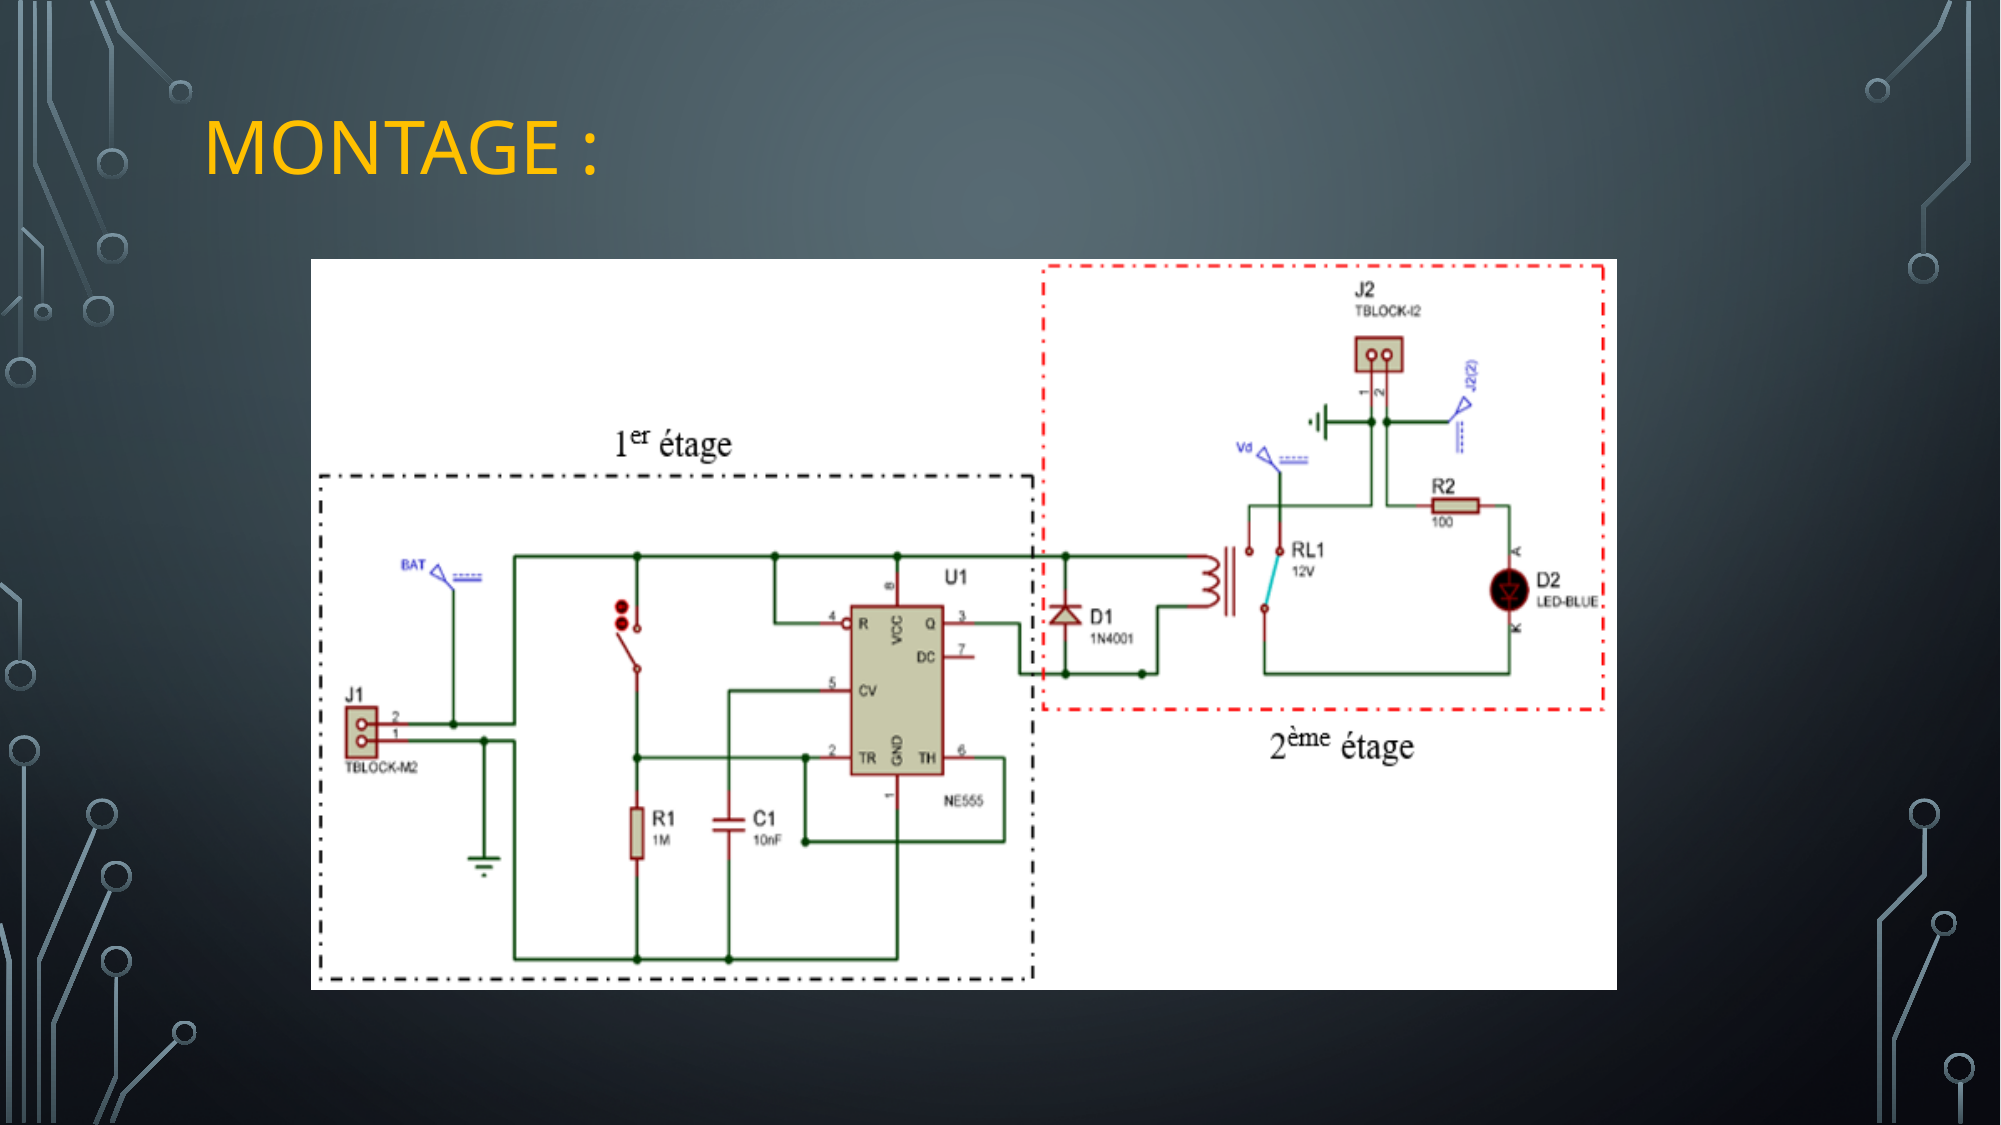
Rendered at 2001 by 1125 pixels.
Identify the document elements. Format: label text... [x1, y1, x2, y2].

title MONTAGE : [187, 102, 1813, 199]
picture [310, 259, 1618, 990]
